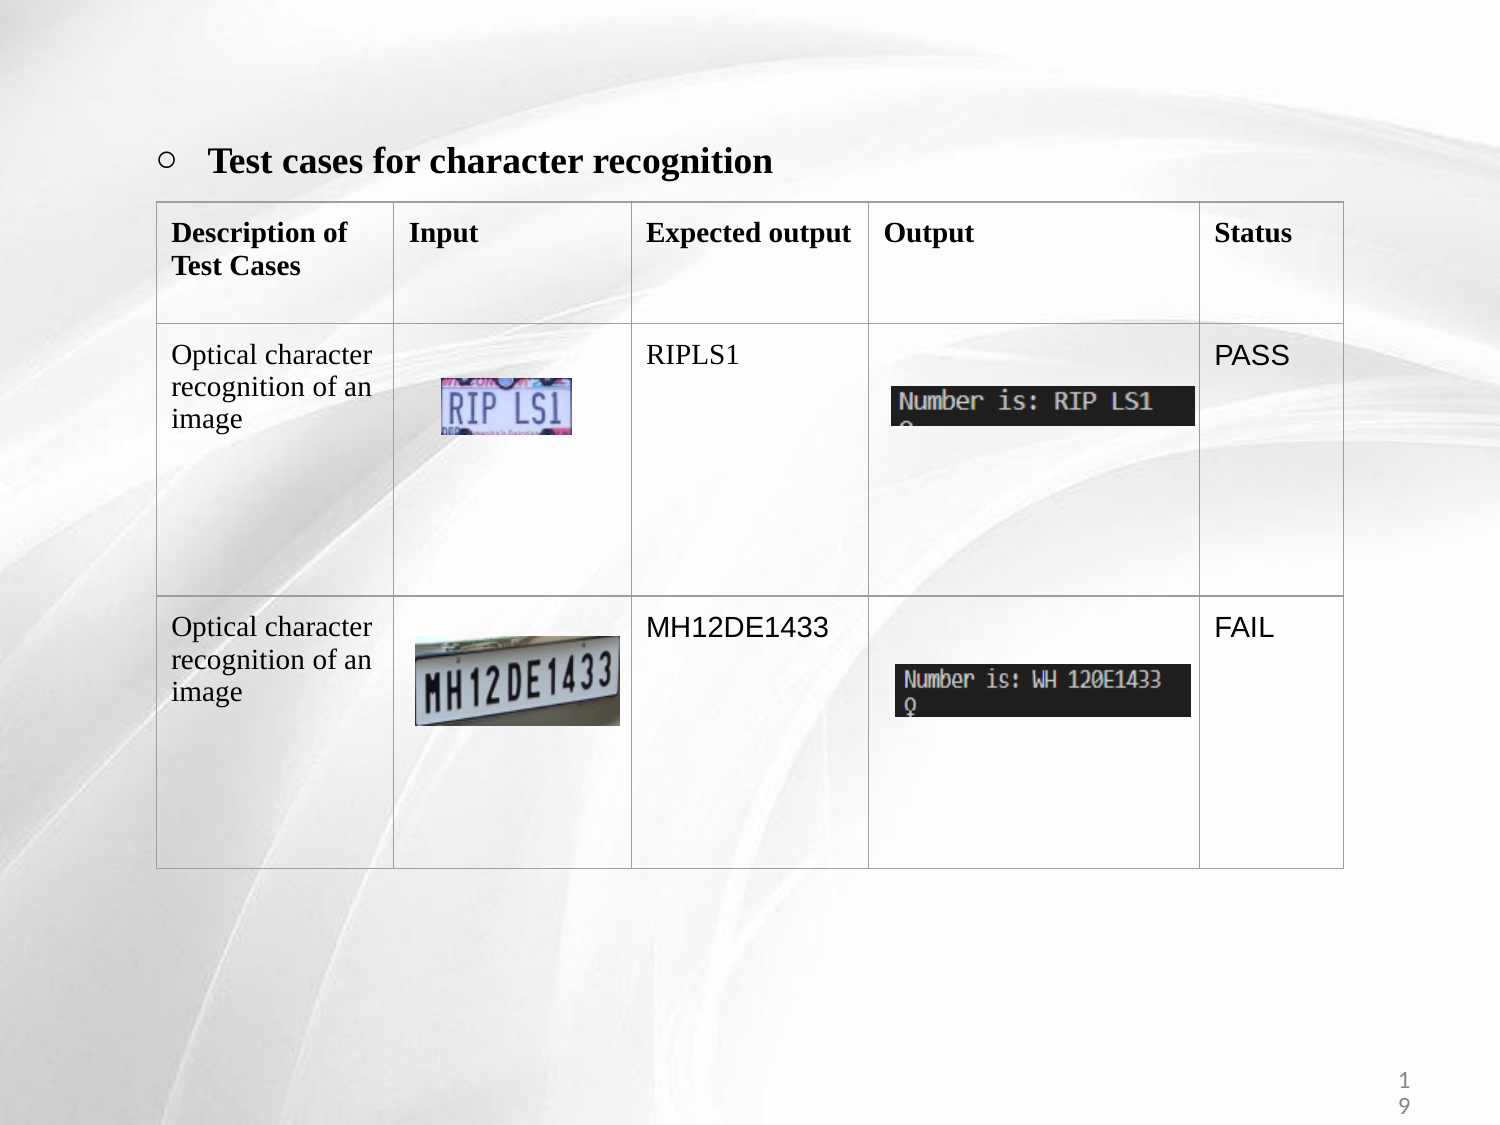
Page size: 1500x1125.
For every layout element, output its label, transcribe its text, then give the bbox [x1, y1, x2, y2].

table_cell Optical character recognition of an image [157, 597, 393, 868]
table_header Status [1200, 203, 1343, 323]
table_cell MH12DE1433 [632, 597, 868, 868]
table_cell [869, 597, 1199, 868]
table_cell RIPLS1 [632, 324, 868, 595]
list Test cases for character recognition [57, 135, 1443, 977]
table_header Expected output [632, 203, 868, 323]
table_cell Optical character recognition of an image [157, 324, 393, 595]
table_header Output [869, 203, 1199, 323]
table_cell [394, 597, 631, 868]
table_header Description of Test Cases [157, 203, 393, 323]
slide_number ‹#› [1393, 1062, 1415, 1092]
table_cell [394, 324, 631, 595]
table_cell FAIL [1200, 597, 1343, 868]
table_cell [869, 324, 1199, 595]
table_header Input [394, 203, 631, 323]
table_cell PASS [1200, 324, 1343, 595]
picture [0, 0, 1500, 1125]
